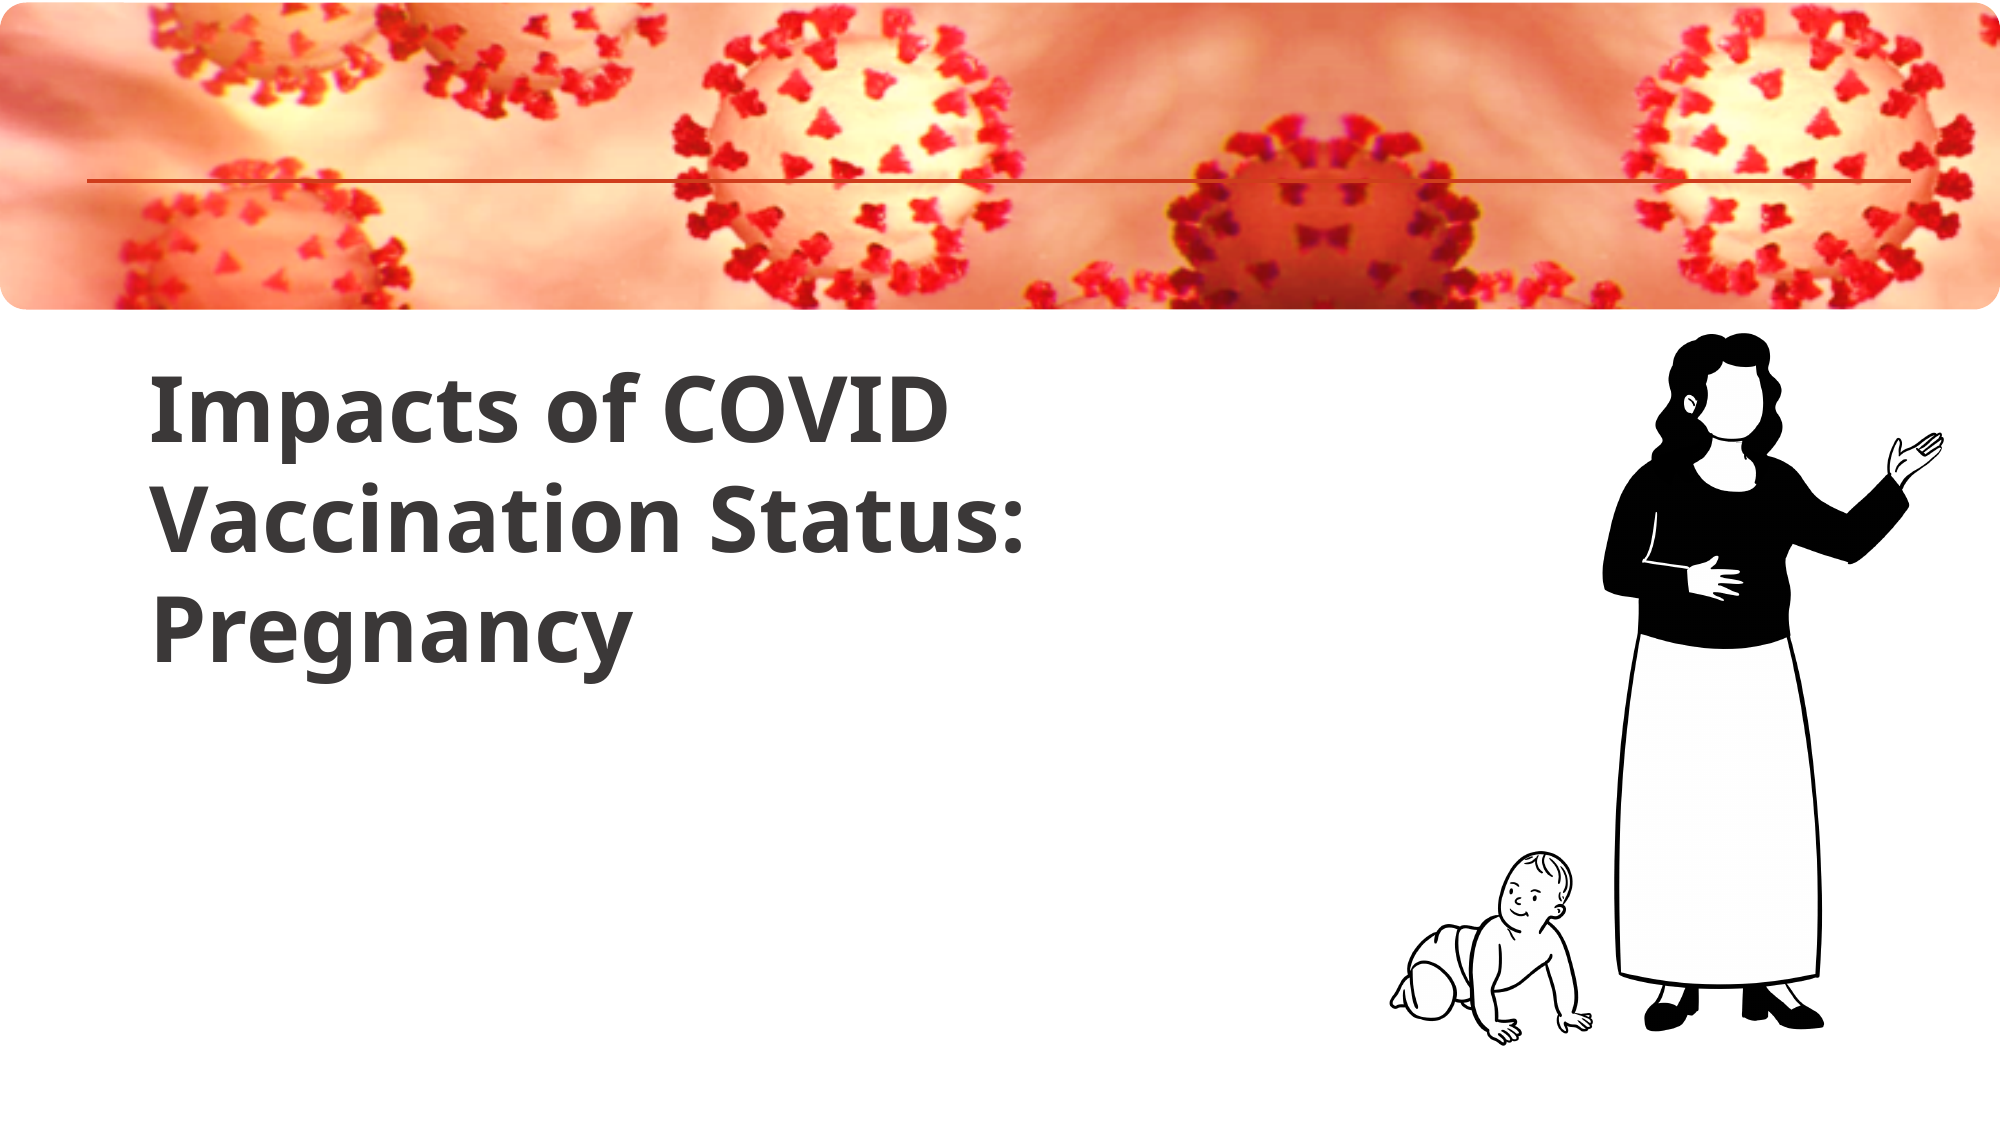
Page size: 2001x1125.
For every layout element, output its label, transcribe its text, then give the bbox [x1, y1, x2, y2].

picture [1382, 843, 1600, 1052]
title Impacts of COVID Vaccination Status: Pregnancy [134, 343, 1136, 863]
picture [0, 2, 2000, 310]
picture [1648, 328, 1786, 487]
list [1592, 422, 1949, 1037]
